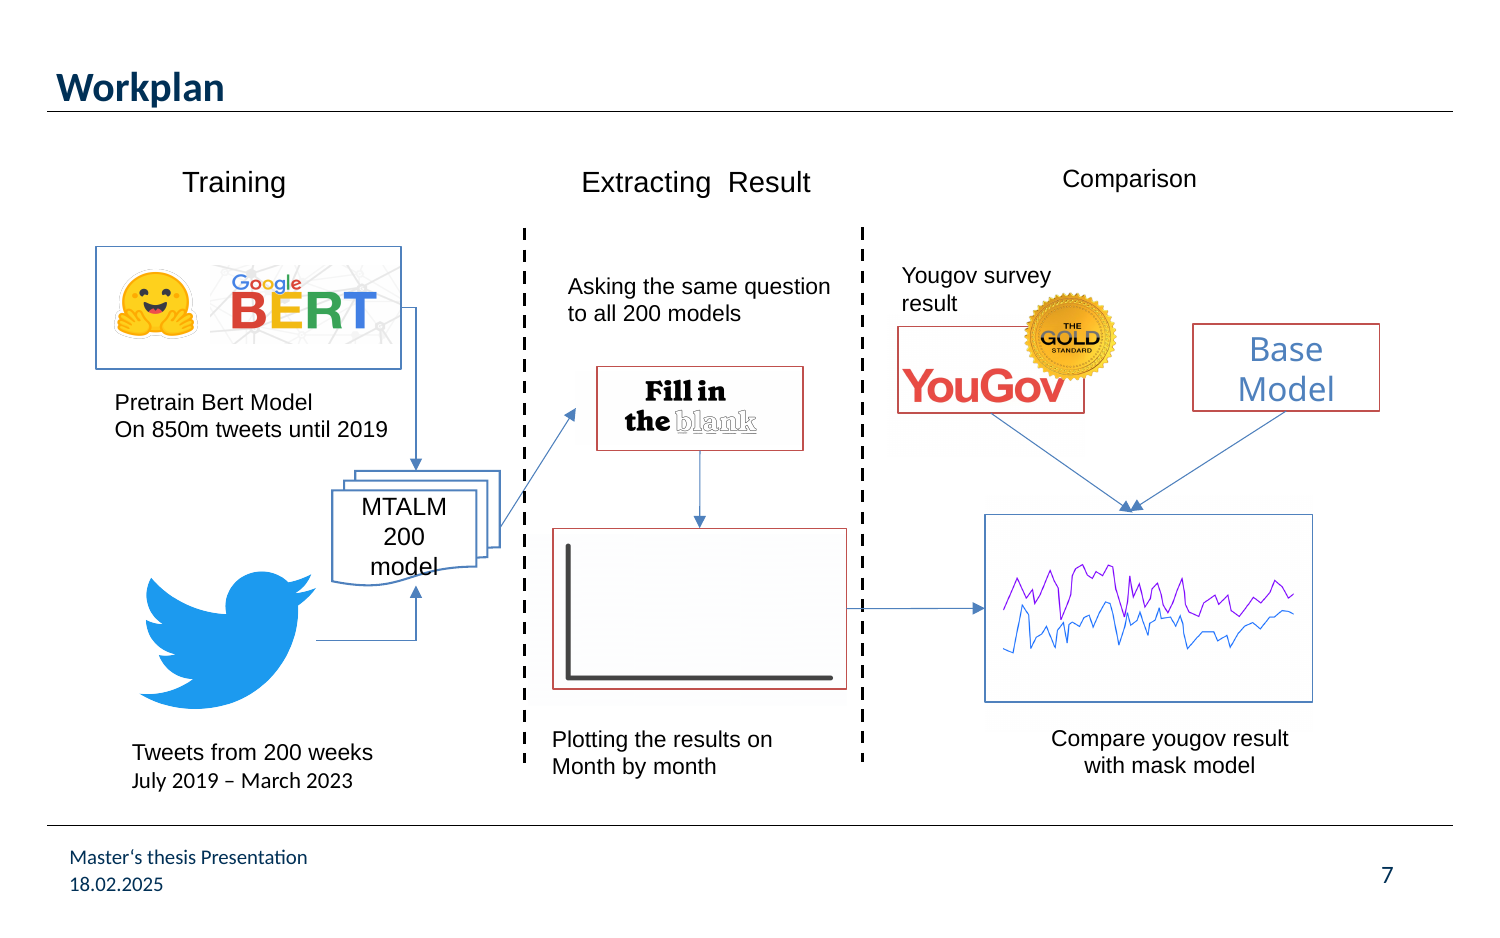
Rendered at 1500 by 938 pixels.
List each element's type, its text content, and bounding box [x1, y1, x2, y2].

title Workplan [56, 36, 1429, 111]
text_box Comparison [1009, 155, 1250, 200]
text_box Extracting Result [537, 155, 856, 206]
text_box Base Model [1384, 320, 1390, 416]
text_box Training [167, 155, 302, 206]
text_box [96, 226, 1380, 796]
